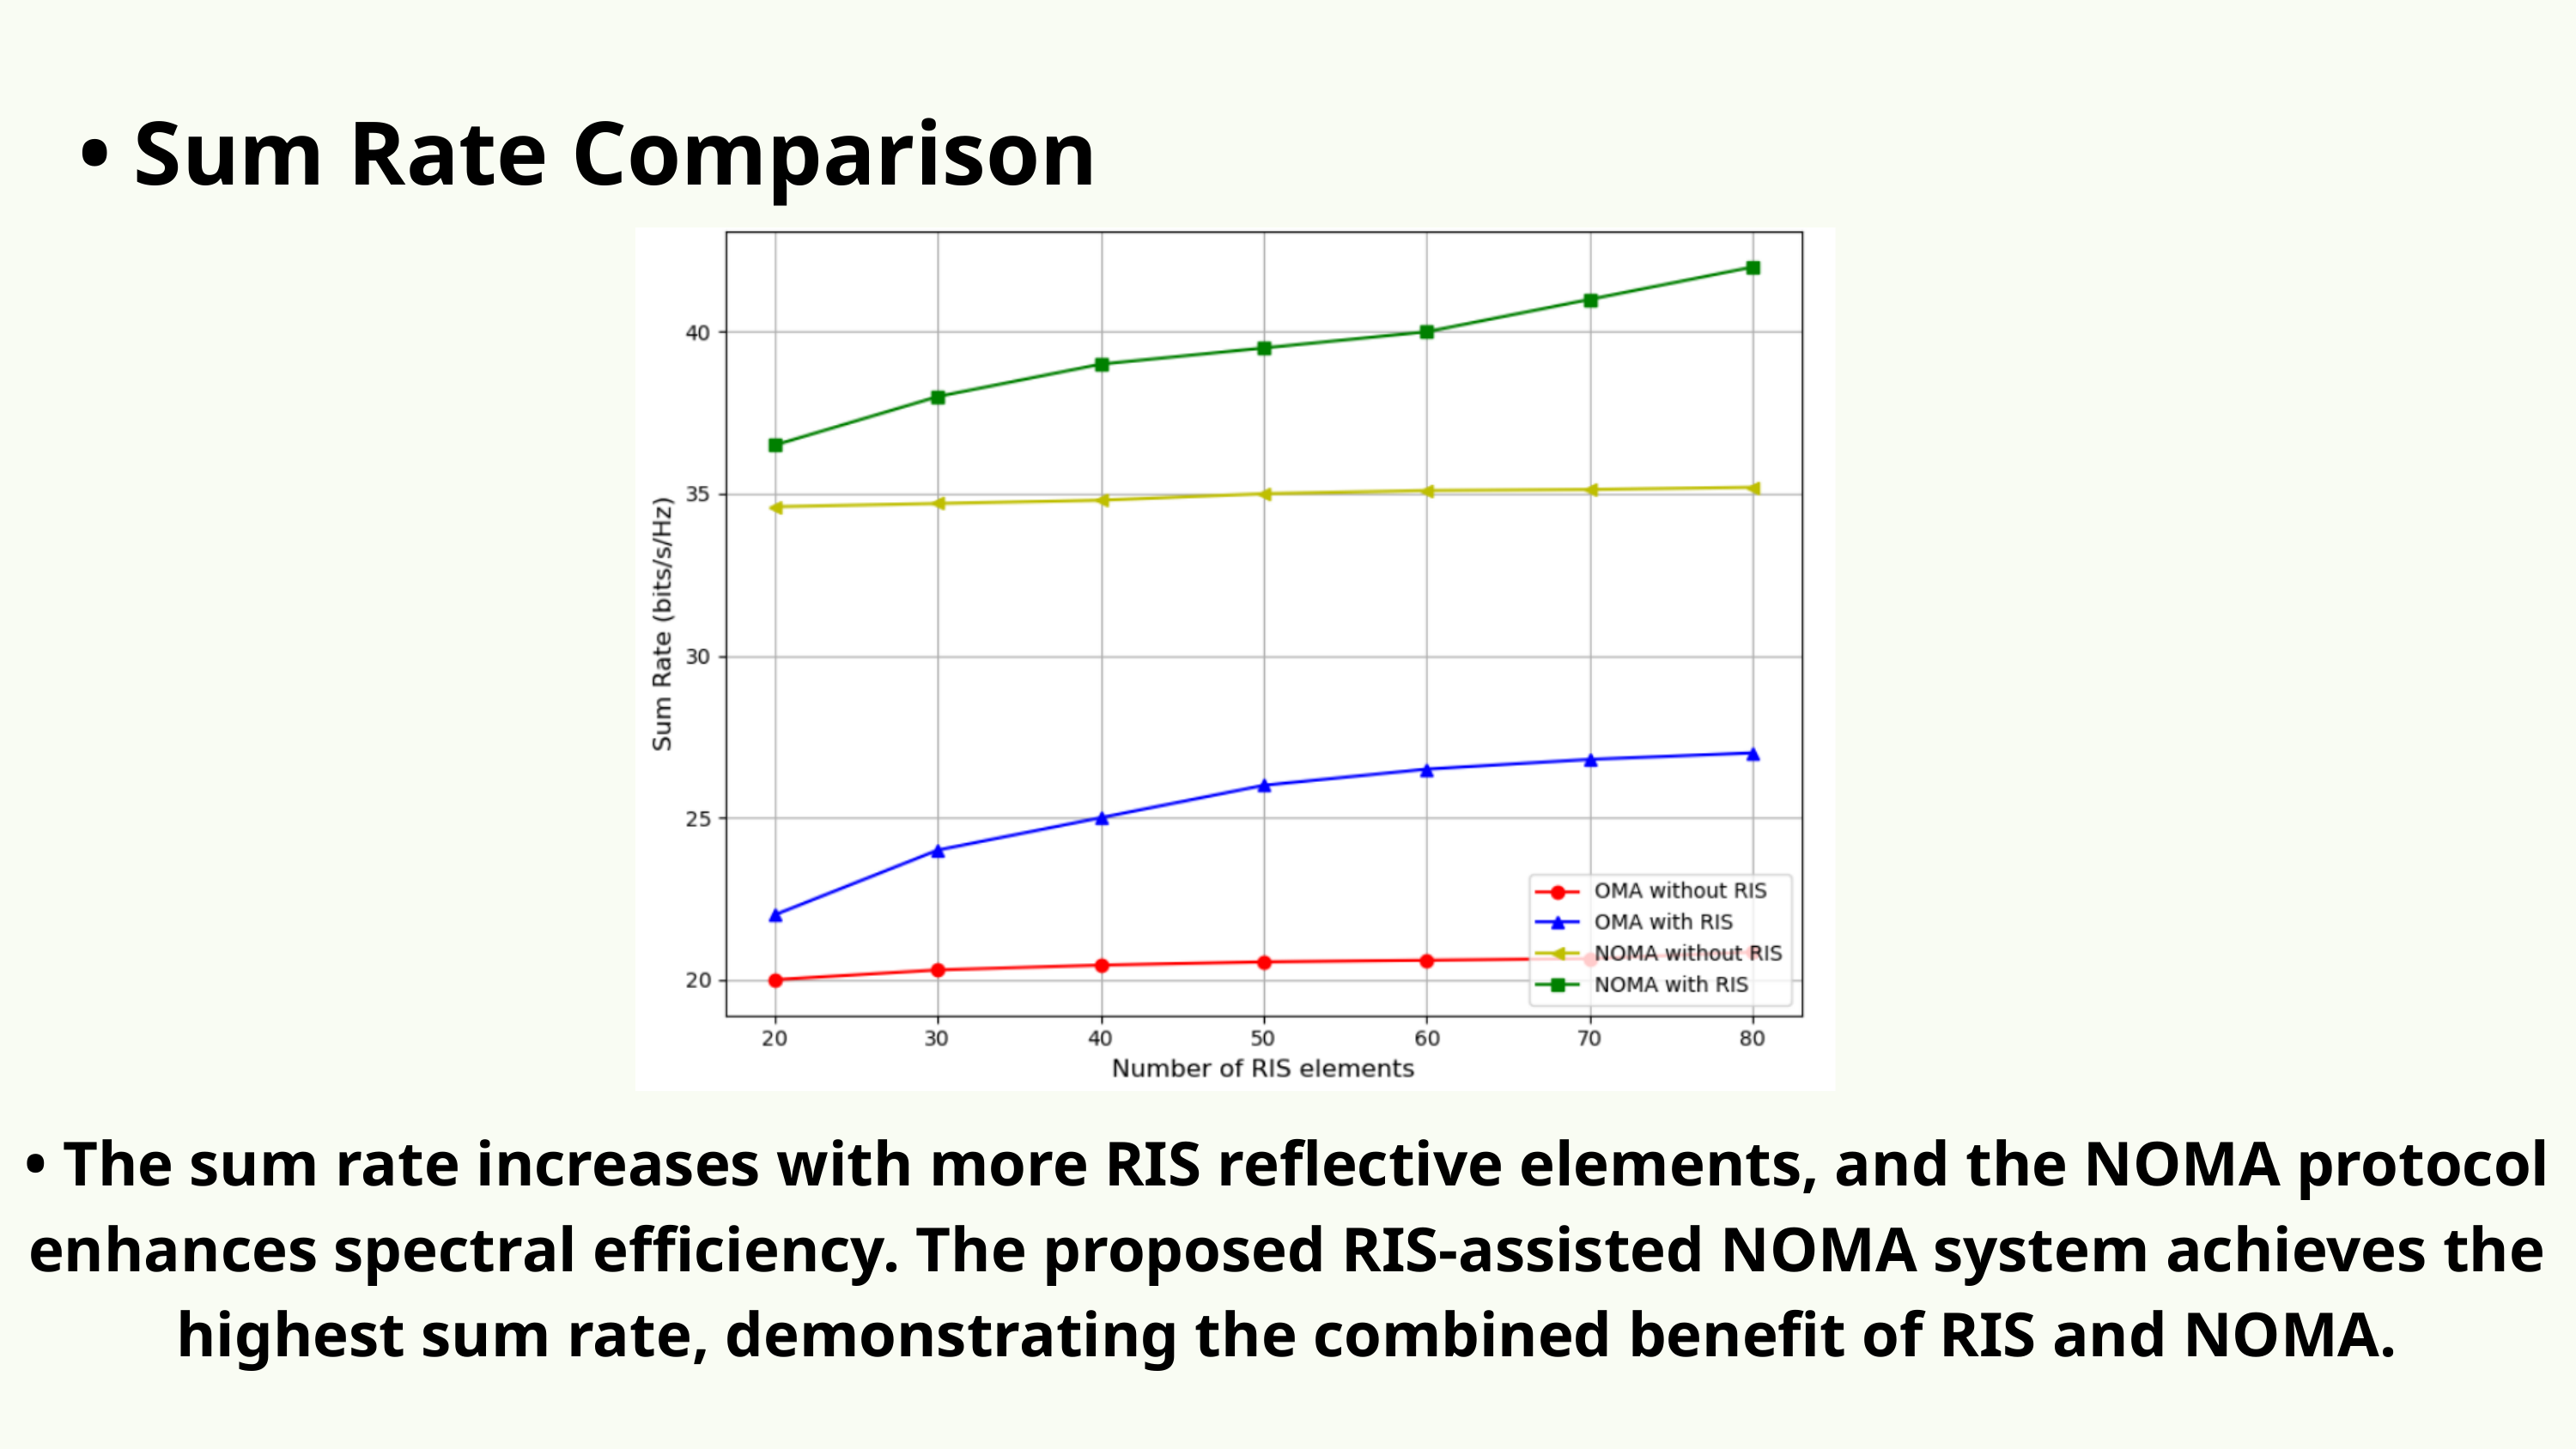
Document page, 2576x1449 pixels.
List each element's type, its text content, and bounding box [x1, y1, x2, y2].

text_box [635, 227, 1836, 1091]
text_box • Sum Rate Comparison [0, 79, 1176, 203]
text_box • The sum rate increases with more RIS reflective elements, and the NOMA protocol enhances spectral efficiency. The proposed RIS-assisted NOMA system achieves the highest sum rate, demonstrating the combined benefit of RIS and NOMA. [0, 1113, 2576, 1449]
